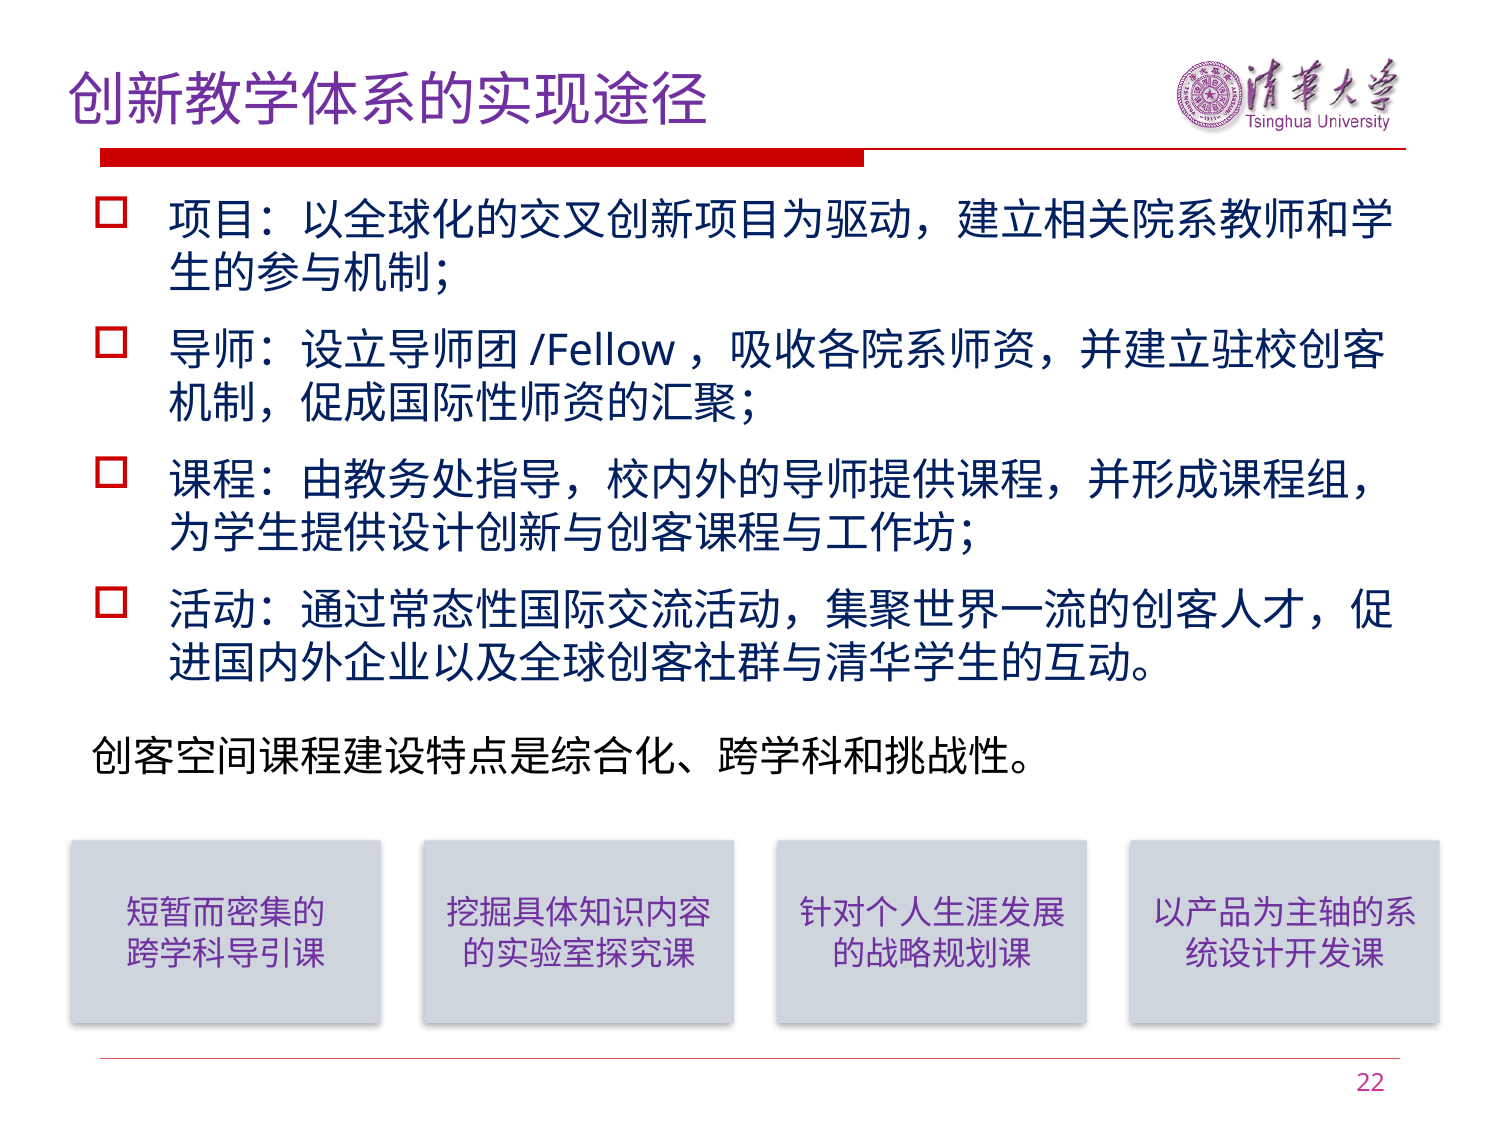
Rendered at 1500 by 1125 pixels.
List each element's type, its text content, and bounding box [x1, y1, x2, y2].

picture [1174, 54, 1400, 135]
text_box 针对个人生涯发展的战略规划课 [777, 840, 1088, 1024]
slide_number 22 [1074, 1058, 1401, 1103]
text_box 短暂而密集的 跨学科导引课 [71, 840, 381, 1024]
text_box 挖掘具体知识内容的实验室探究课 [424, 840, 735, 1024]
text_box 创新教学体系的实现途径 [53, 54, 1155, 143]
text_box 以产品为主轴的系统设计开发课 [1130, 840, 1440, 1024]
list 项目：以全球化的交叉创新项目为驱动，建立相关院系教师和学生的参与机制； 导师：设立导师团/Fellow，吸收各院系师资，并建立驻校创客机制，促成国际性师资的汇聚； 课程：由教务处指导，校内外的导师提供课程，并形成课程组，为学生提供设计创新与创客课程与工作坊； 活动：通过常态性国际交流活动，集聚世界一流的创客人才，促进国内外企业以及全球创客社群与清华学生的互动。 [76, 184, 1428, 722]
text_box 创客空间课程建设特点是综合化、跨学科和挑战性。 [76, 722, 1467, 814]
